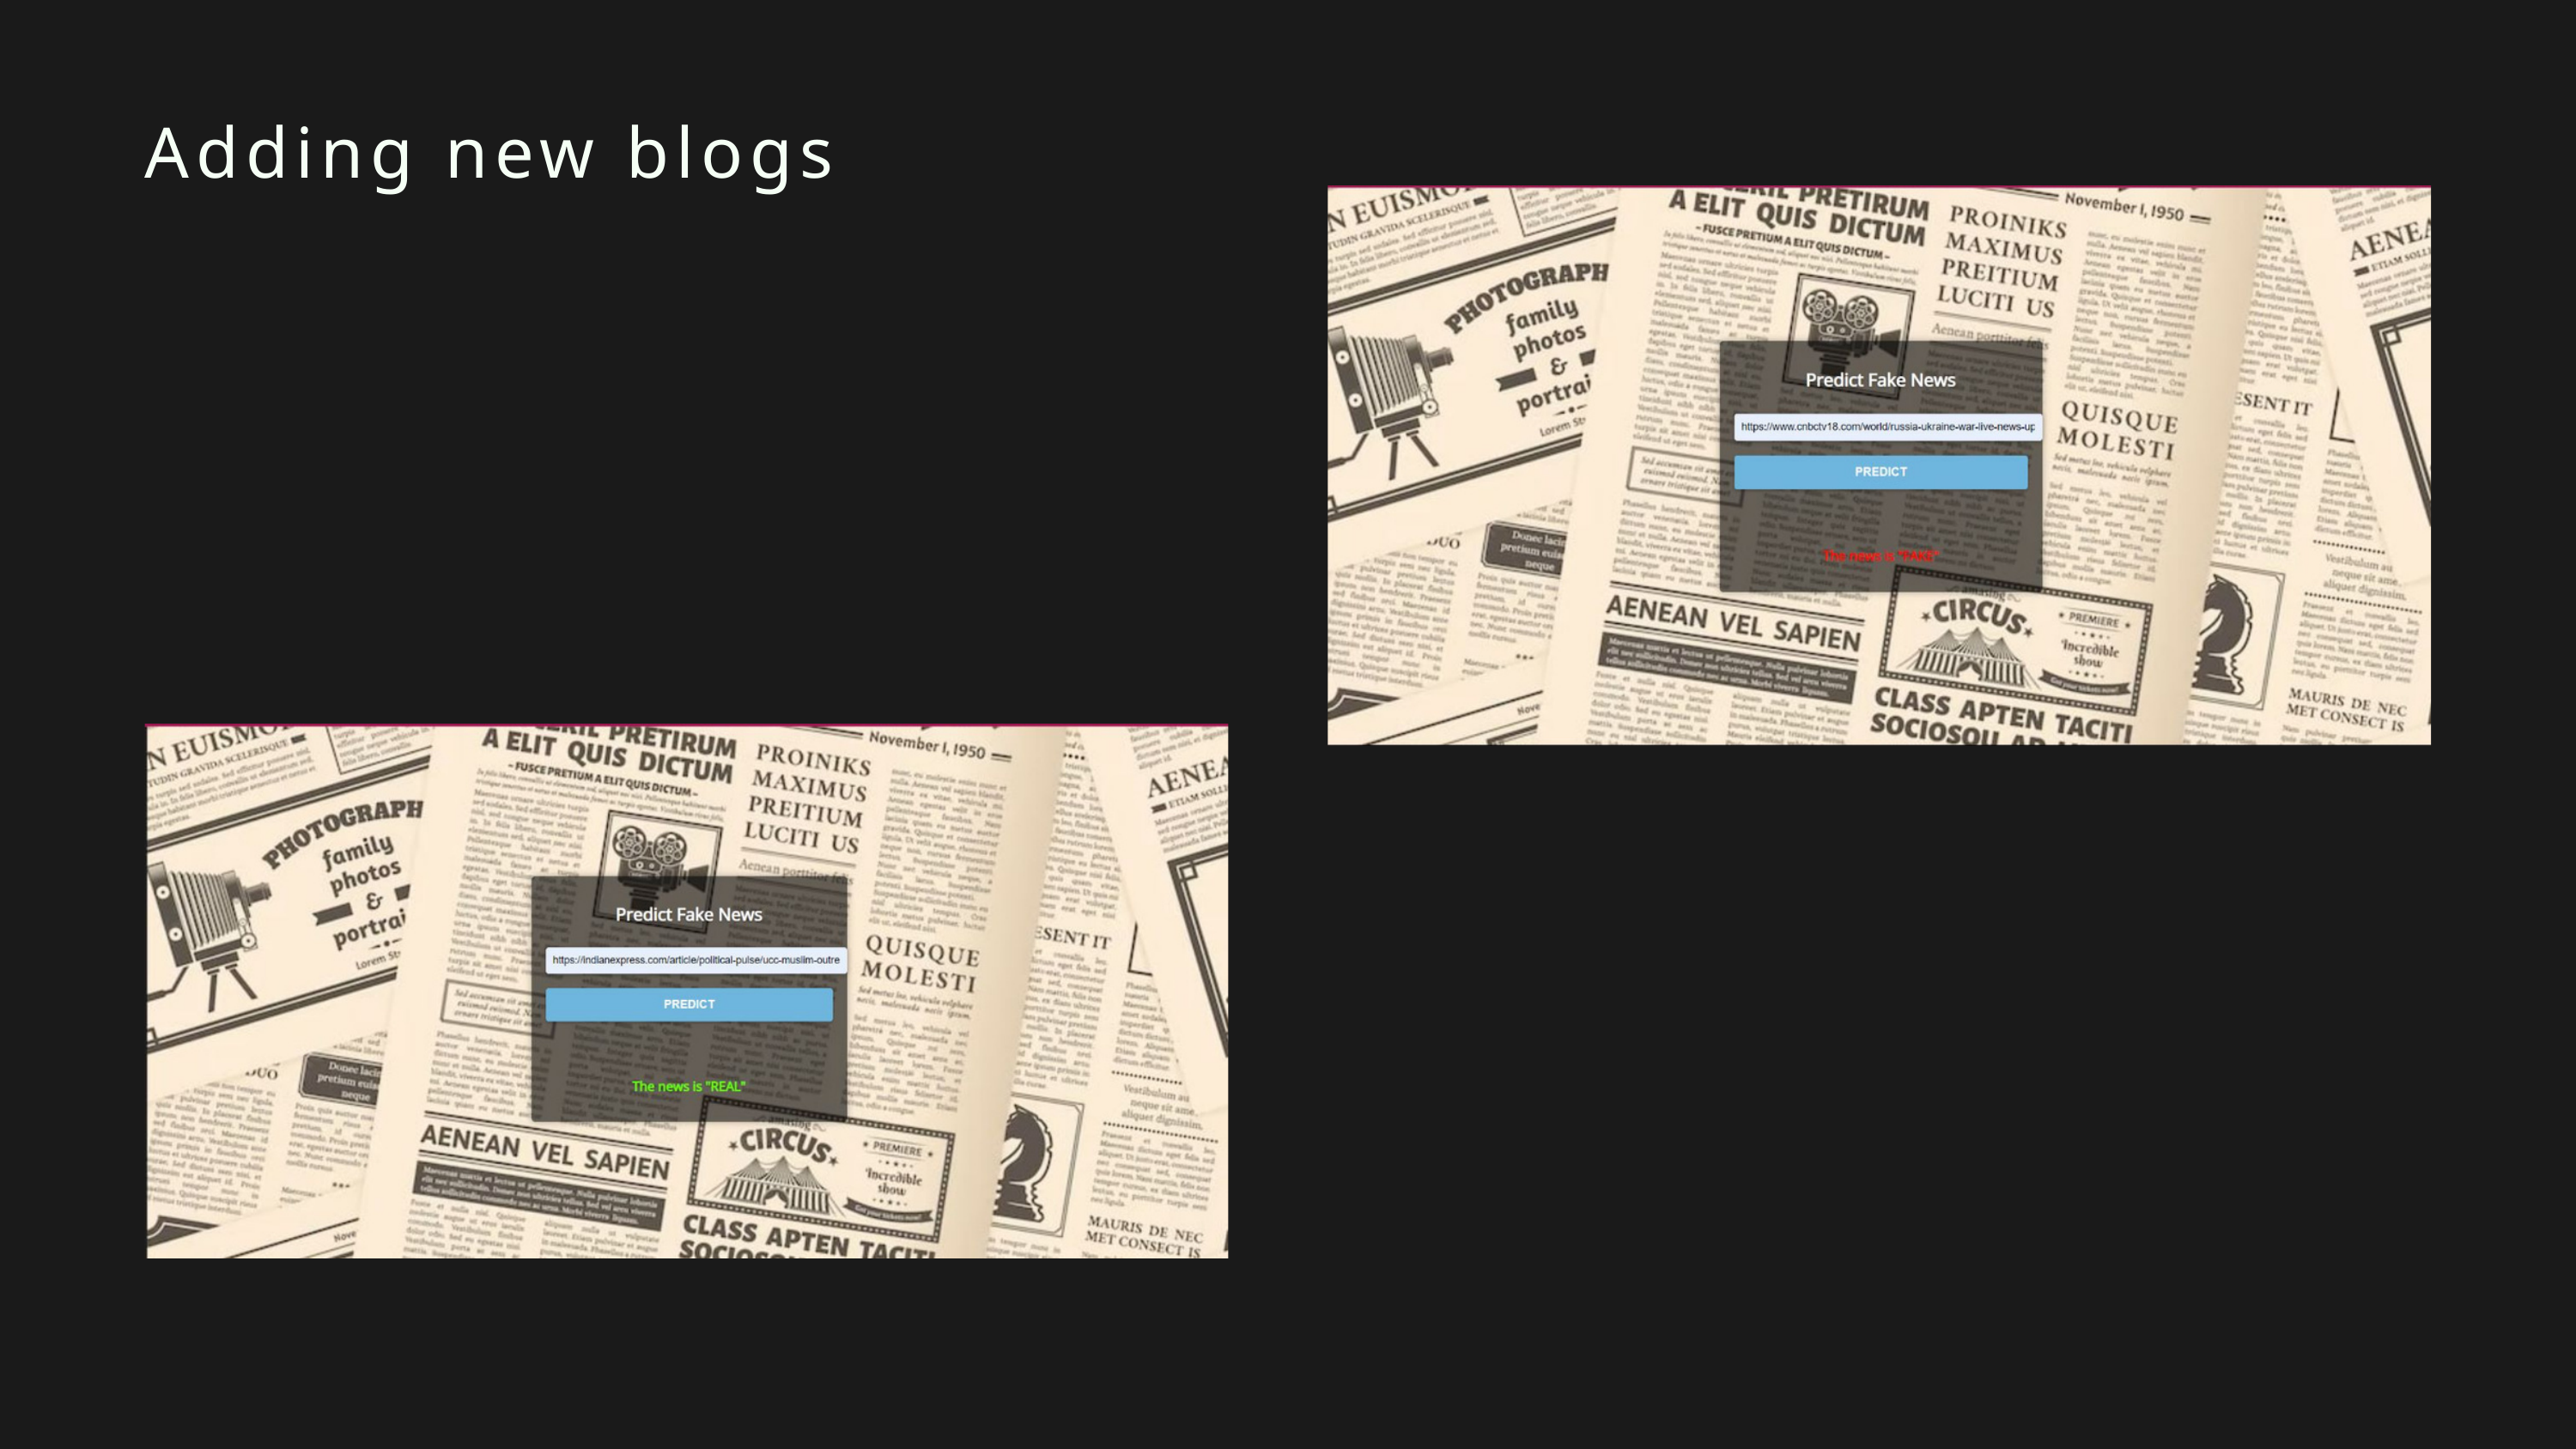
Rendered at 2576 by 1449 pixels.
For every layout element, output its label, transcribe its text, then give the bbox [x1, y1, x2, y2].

text_box [144, 724, 1229, 1258]
text_box [1327, 185, 2432, 746]
text_box Adding new blogs [144, 95, 1172, 192]
